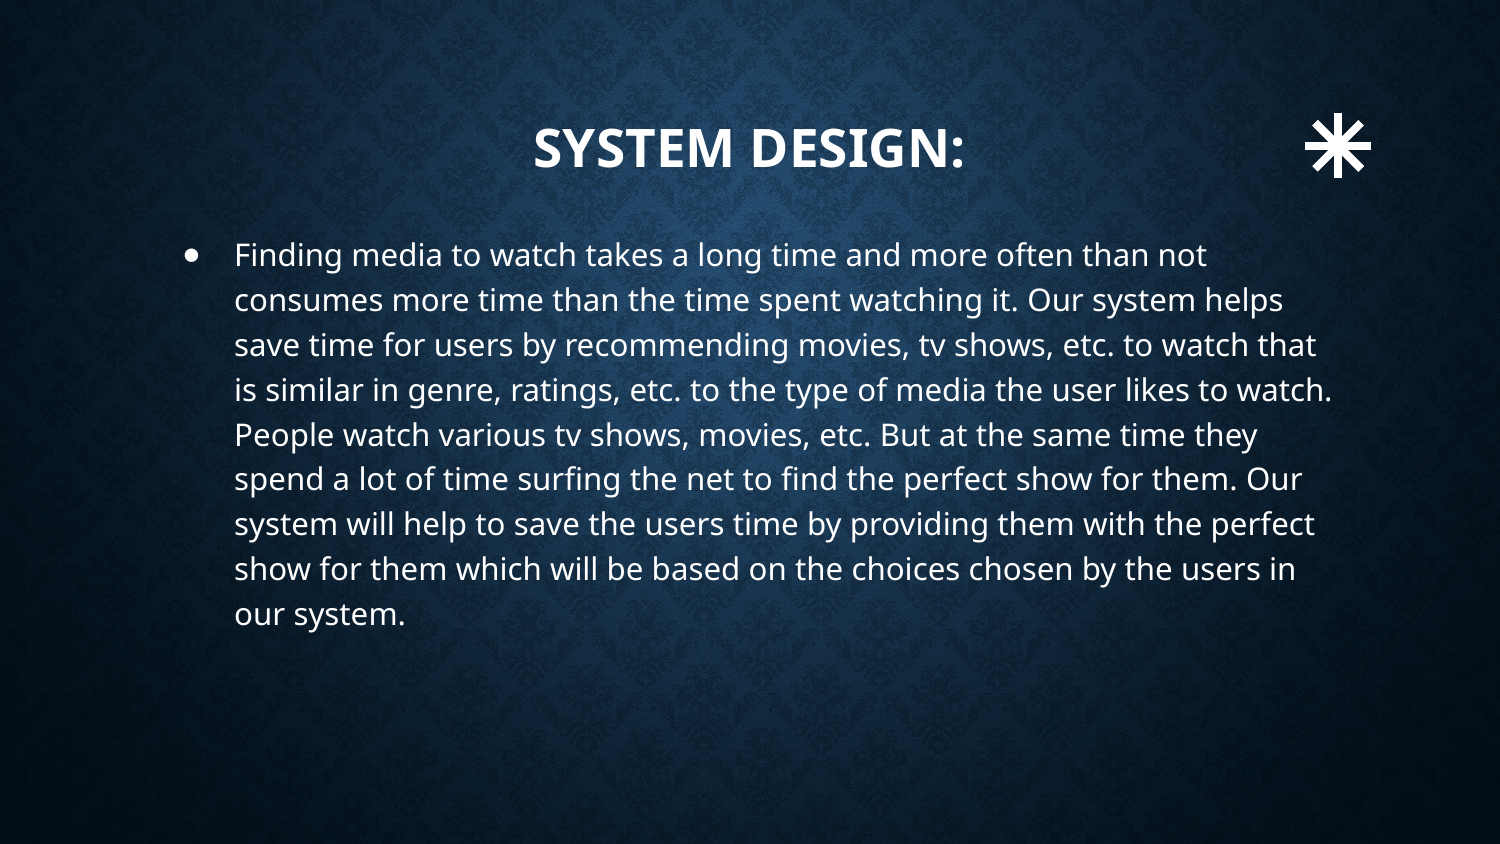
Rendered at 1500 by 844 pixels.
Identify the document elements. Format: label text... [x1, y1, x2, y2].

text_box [1305, 112, 1371, 179]
list Finding media to watch takes a long time and more often than not consumes more time than the time spent watching it. Our system helps save time for users by recommending movies, tv shows, etc. to watch that is similar in genre, ratings, etc. to the type of media the user likes to watch. People watch various tv shows, movies, etc. But at the same time they spend a lot of time surfing the net to find the perfect show for them. Our system will help to save the users time by providing them with the perfect show for them which will be based on the choices chosen by the users in our system. [144, 212, 1356, 750]
title SYSTEM DESIGN: [116, 106, 1383, 185]
picture [0, 0, 1500, 844]
